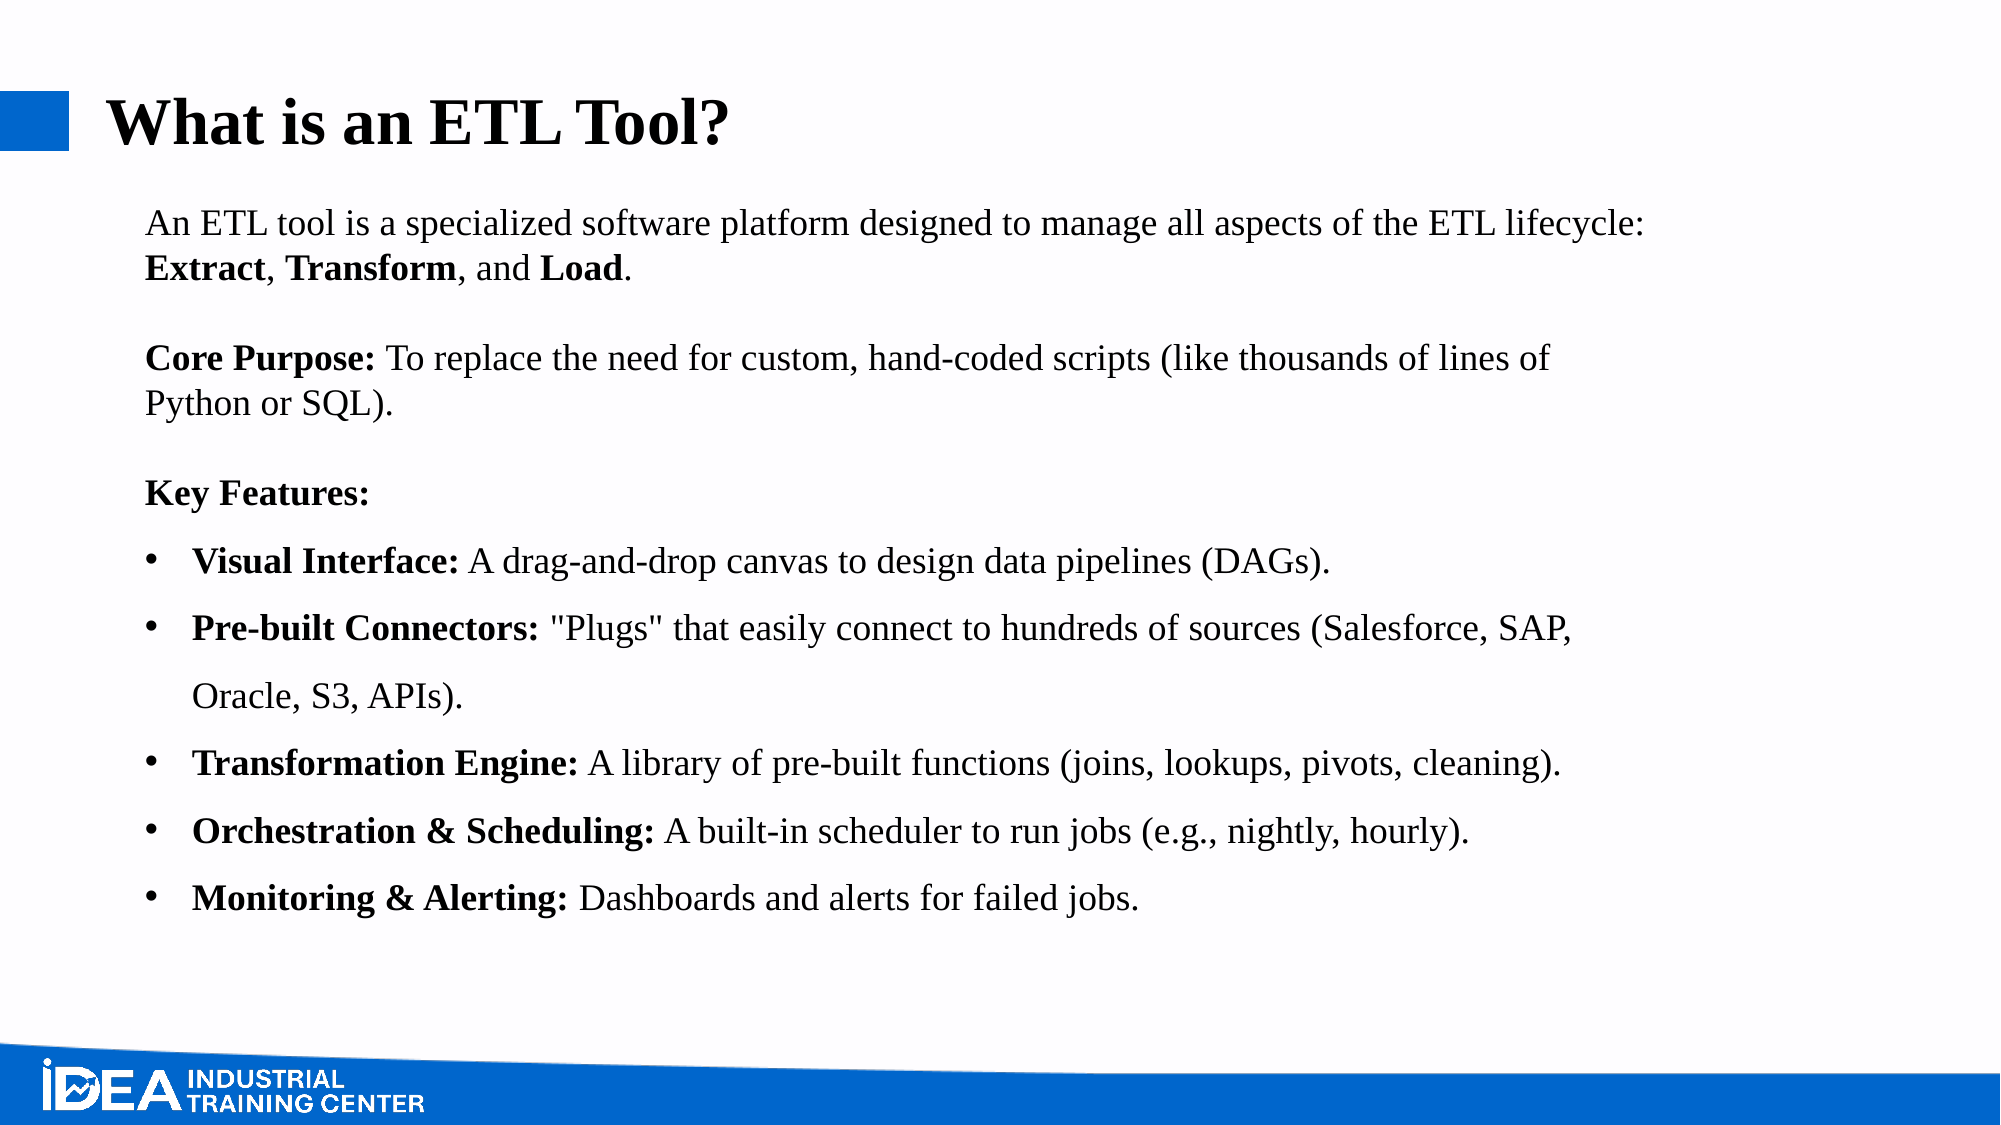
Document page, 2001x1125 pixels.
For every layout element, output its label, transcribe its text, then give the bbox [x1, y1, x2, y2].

picture [0, 91, 69, 151]
text_box An ETL tool is a specialized software platform designed to manage all aspects of the ETL lifecycle: Extract, Transform, and Load. Core Purpose: To replace the need for custom, hand-coded scripts (like thousands of lines of Python or SQL). Key Features: Visual Interface: A drag-and-drop canvas to design data pipelines (DAGs). Pre-built Connectors: "Plugs" that easily connect to hundreds of sources (Salesforce, SAP, Oracle, S3, APIs). Transformation Engine: A library of pre-built functions (joins, lookups, pivots, cleaning). Orchestration & Scheduling: A built-in scheduler to run jobs (e.g., nightly, hourly). Monitoring & Alerting: Dashboards and alerts for failed jobs. [130, 190, 1666, 926]
title What is an ETL Tool? [105, 94, 1895, 167]
picture [0, 1031, 2000, 1125]
